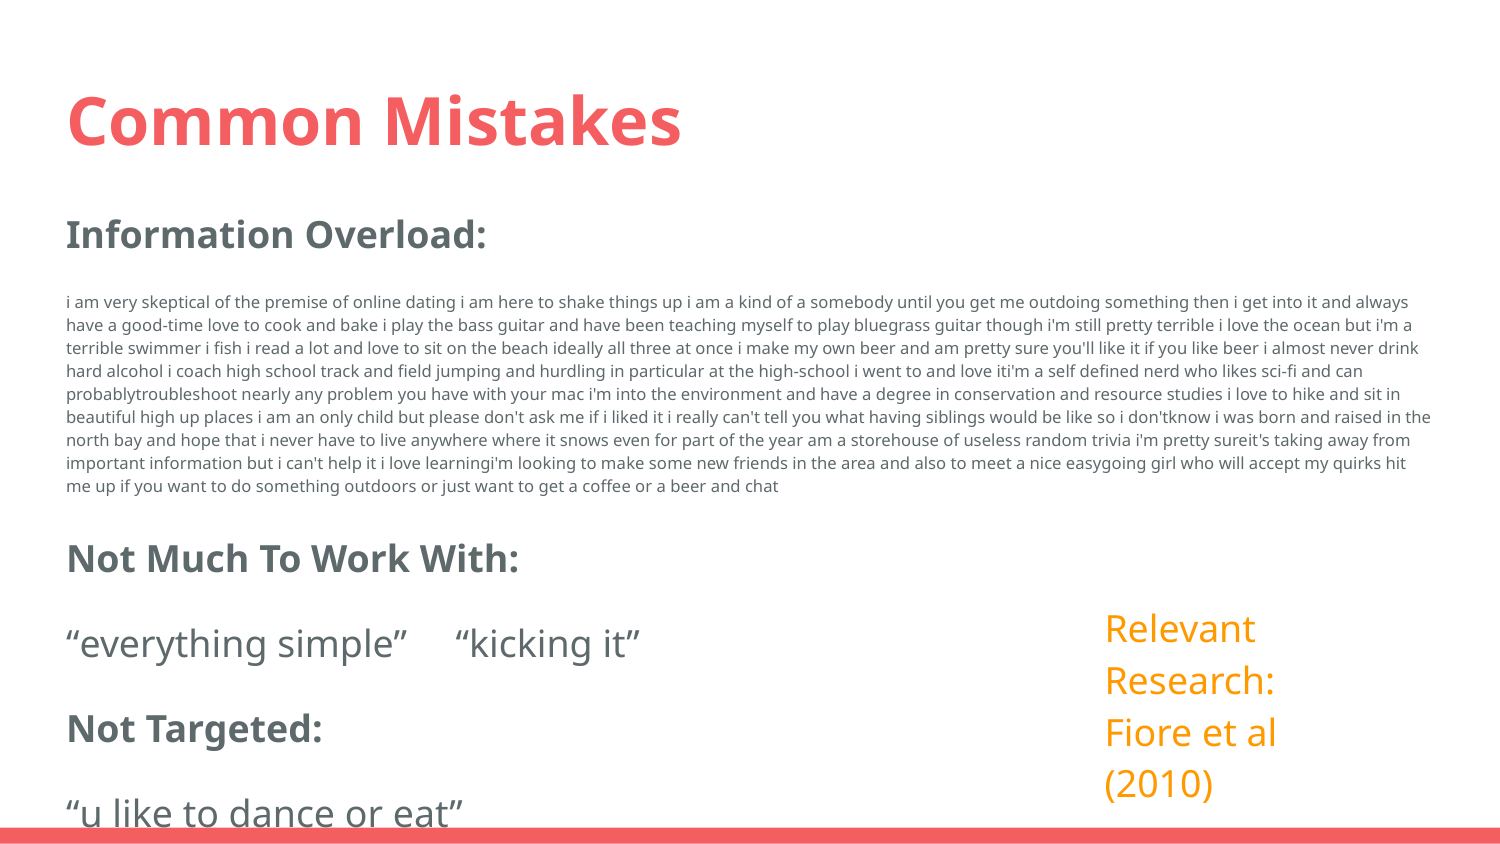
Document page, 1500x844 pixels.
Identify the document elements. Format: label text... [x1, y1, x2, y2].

text_box Relevant Research: Fiore et al (2010) [1089, 583, 1388, 844]
list Information Overload: i am very skeptical of the premise of online dating i am here to shake things up i am a kind of a somebody until you get me outdoing something then i get into it and always have a good-time love to cook and bake i play the bass guitar and have been teaching myself to play bluegrass guitar though i'm still pretty terrible i love the ocean but i'm a terrible swimmer i fish i read a lot and love to sit on the beach ideally all three at once i make my own beer and am pretty sure you'll like it if you like beer i almost never drink hard alcohol i coach high school track and field jumping and hurdling in particular at the high-school i went to and love iti'm a self defined nerd who likes sci-fi and can probablytroubleshoot nearly any problem you have with your mac i'm into the environment and have a degree in conservation and resource studies i love to hike and sit in beautiful high up places i am an only child but please don't ask me if i liked it i really can't tell you what having siblings would be like so i don'tknow i was born and raised in the north bay and hope that i never have to live anywhere where it snows even for part of the year am a storehouse of useless random trivia i'm pretty sureit's taking away from important information but i can't help it i love learningi'm looking to make some new friends in the area and also to meet a nice easygoing girl who will accept my quirks hit me up if you want to do something outdoors or just want to get a coffee or a beer and chat Not Much To Work With: “everything simple” “kicking it” Not Targeted: “u like to dance or eat” [51, 189, 1449, 629]
title Common Mistakes [51, 64, 1449, 167]
